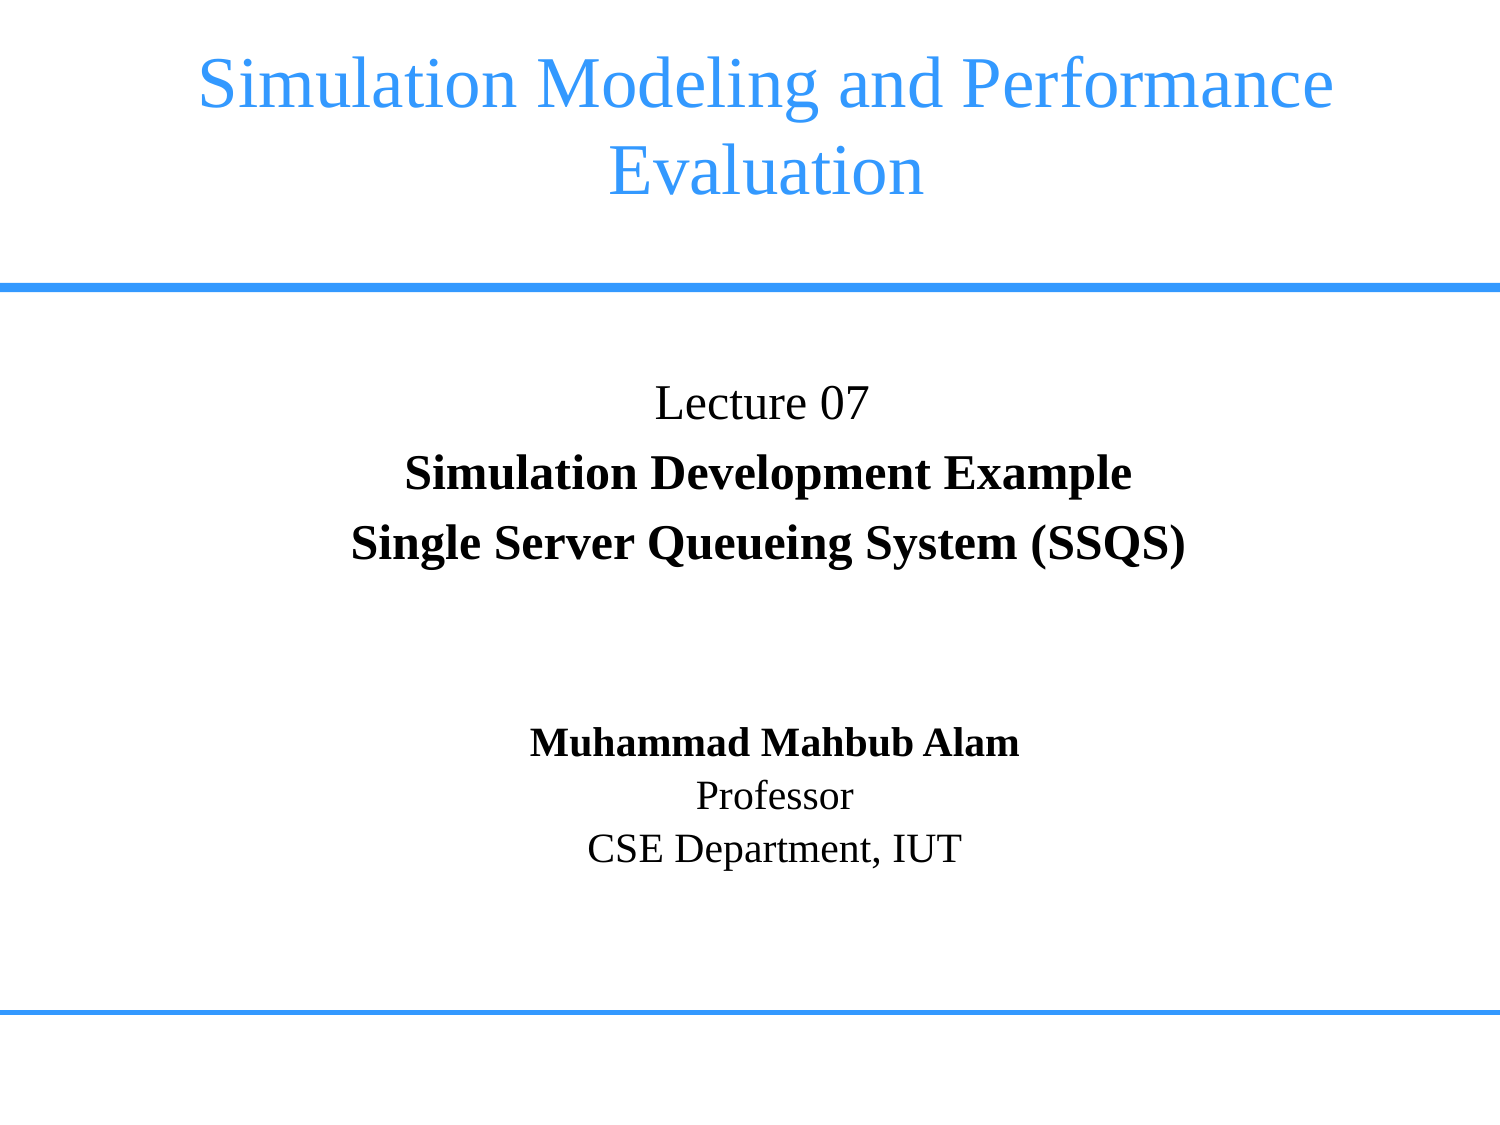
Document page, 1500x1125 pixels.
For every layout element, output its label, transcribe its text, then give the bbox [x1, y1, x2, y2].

title Simulation Modeling and Performance Evaluation [28, 21, 1500, 223]
text_box Lecture 07 Simulation Development Example Single Server Queueing System (SSQS) [287, 362, 1250, 588]
subtitle Muhammad Mahbub Alam Professor CSE Department, IUT [237, 712, 1313, 913]
